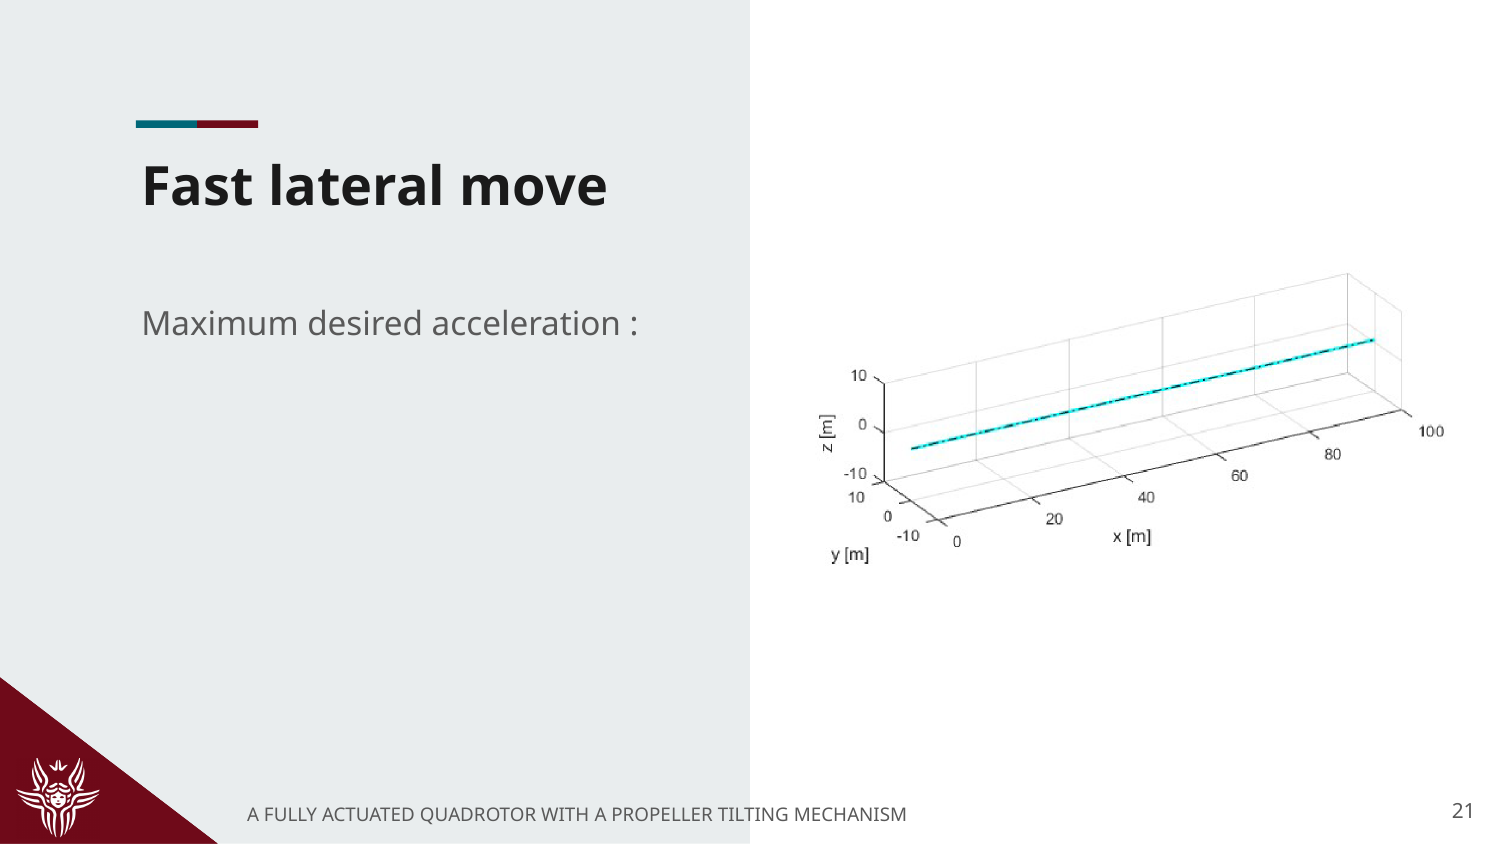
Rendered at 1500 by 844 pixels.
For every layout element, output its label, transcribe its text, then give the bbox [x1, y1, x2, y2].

picture [776, 249, 1456, 595]
slide_number 21 [1400, 779, 1491, 844]
title Fast lateral move [126, 136, 668, 360]
picture [16, 758, 100, 839]
subtitle A FULLY ACTUATED QUADROTOR WITH A PROPELLER TILTING MECHANISM [232, 783, 1193, 839]
